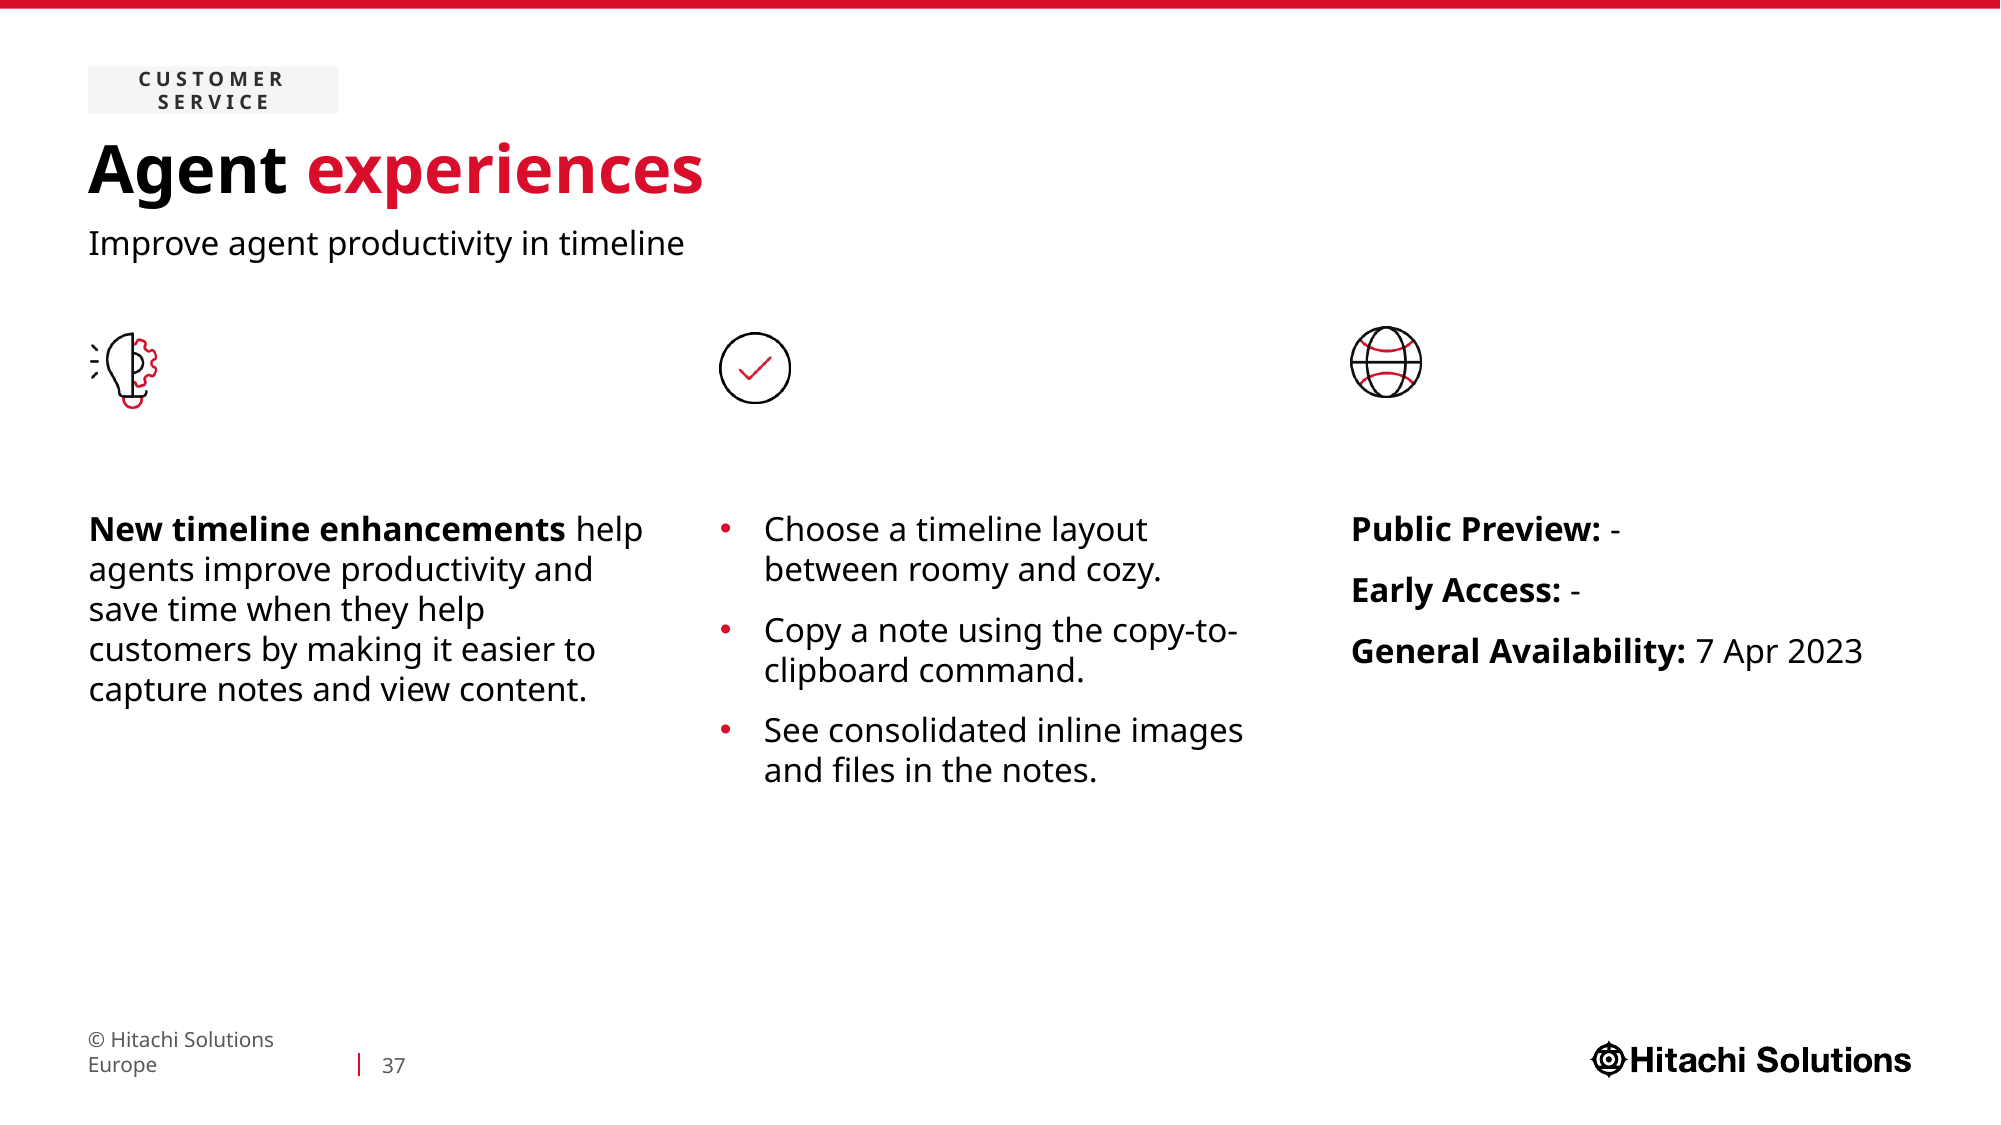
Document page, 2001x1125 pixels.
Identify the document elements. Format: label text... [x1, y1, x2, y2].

picture [90, 332, 157, 409]
list Customer service [88, 66, 339, 114]
list Public Preview: - Early Access: - General Availability: 7 Apr 2023 [1350, 326, 1912, 971]
list Improve agent productivity in timeline [88, 221, 1912, 264]
list New timeline enhancements help agents improve productivity and save time when they help customers by making it easier to capture notes and view content. [88, 326, 650, 971]
list Choose a timeline layout between roomy and cozy. Copy a note using the copy-to-clipboard command. See consolidated inline images and files in the notes. [719, 326, 1281, 971]
picture [1350, 326, 1422, 398]
picture [719, 332, 791, 404]
title Agent experiences [88, 136, 1912, 196]
